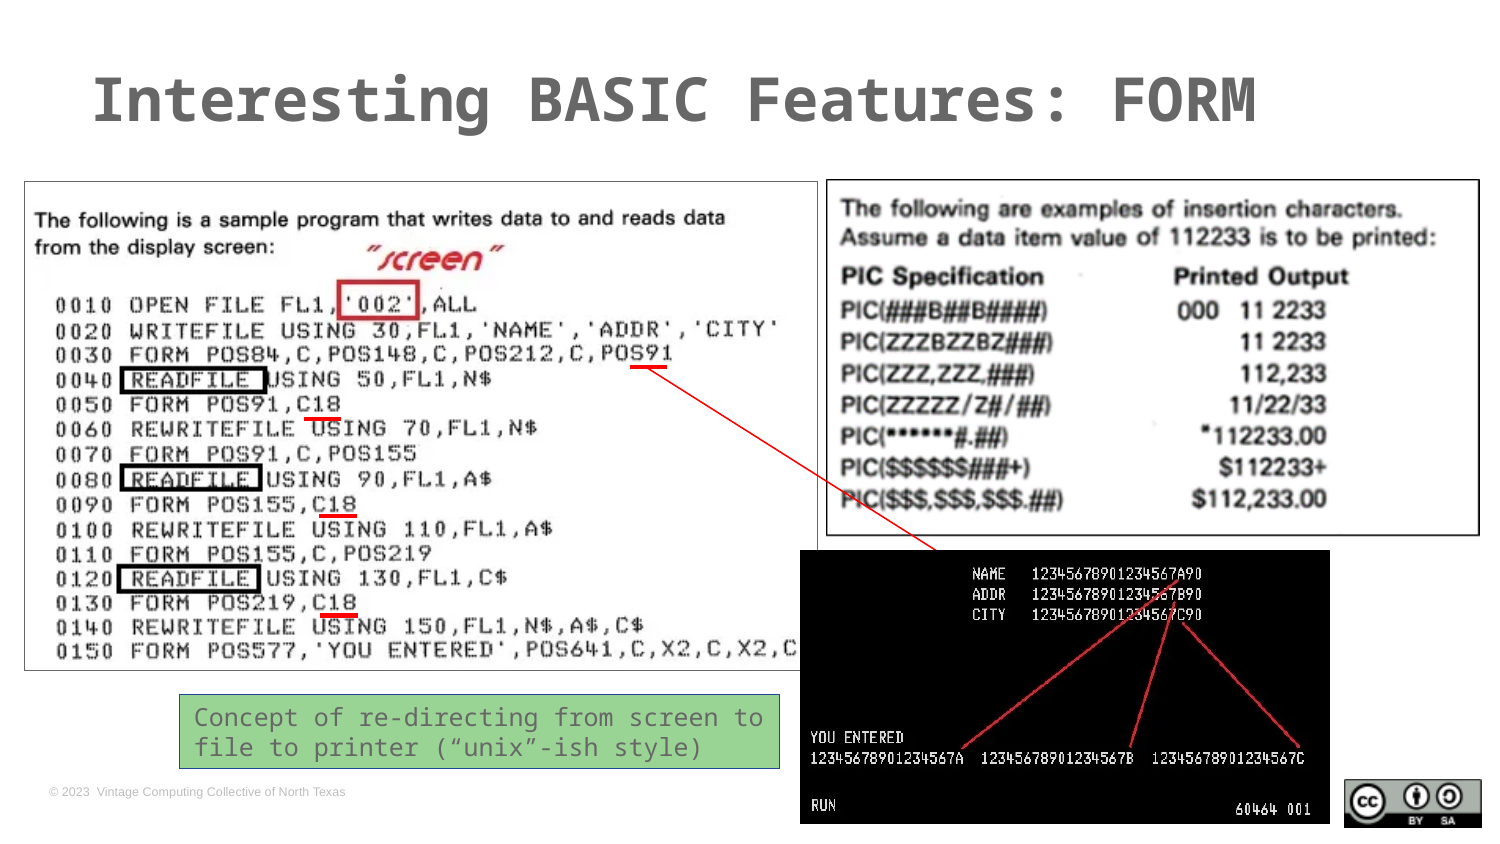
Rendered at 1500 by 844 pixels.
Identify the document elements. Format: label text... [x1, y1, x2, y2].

picture [24, 180, 1330, 825]
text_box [646, 367, 963, 568]
picture [825, 178, 1480, 538]
picture [1344, 779, 1482, 828]
title Interesting BASIC Features: FORM [75, 45, 1425, 163]
text_box Concept of re-directing from screen to file to printer (“unix”-ish style) [179, 694, 780, 769]
